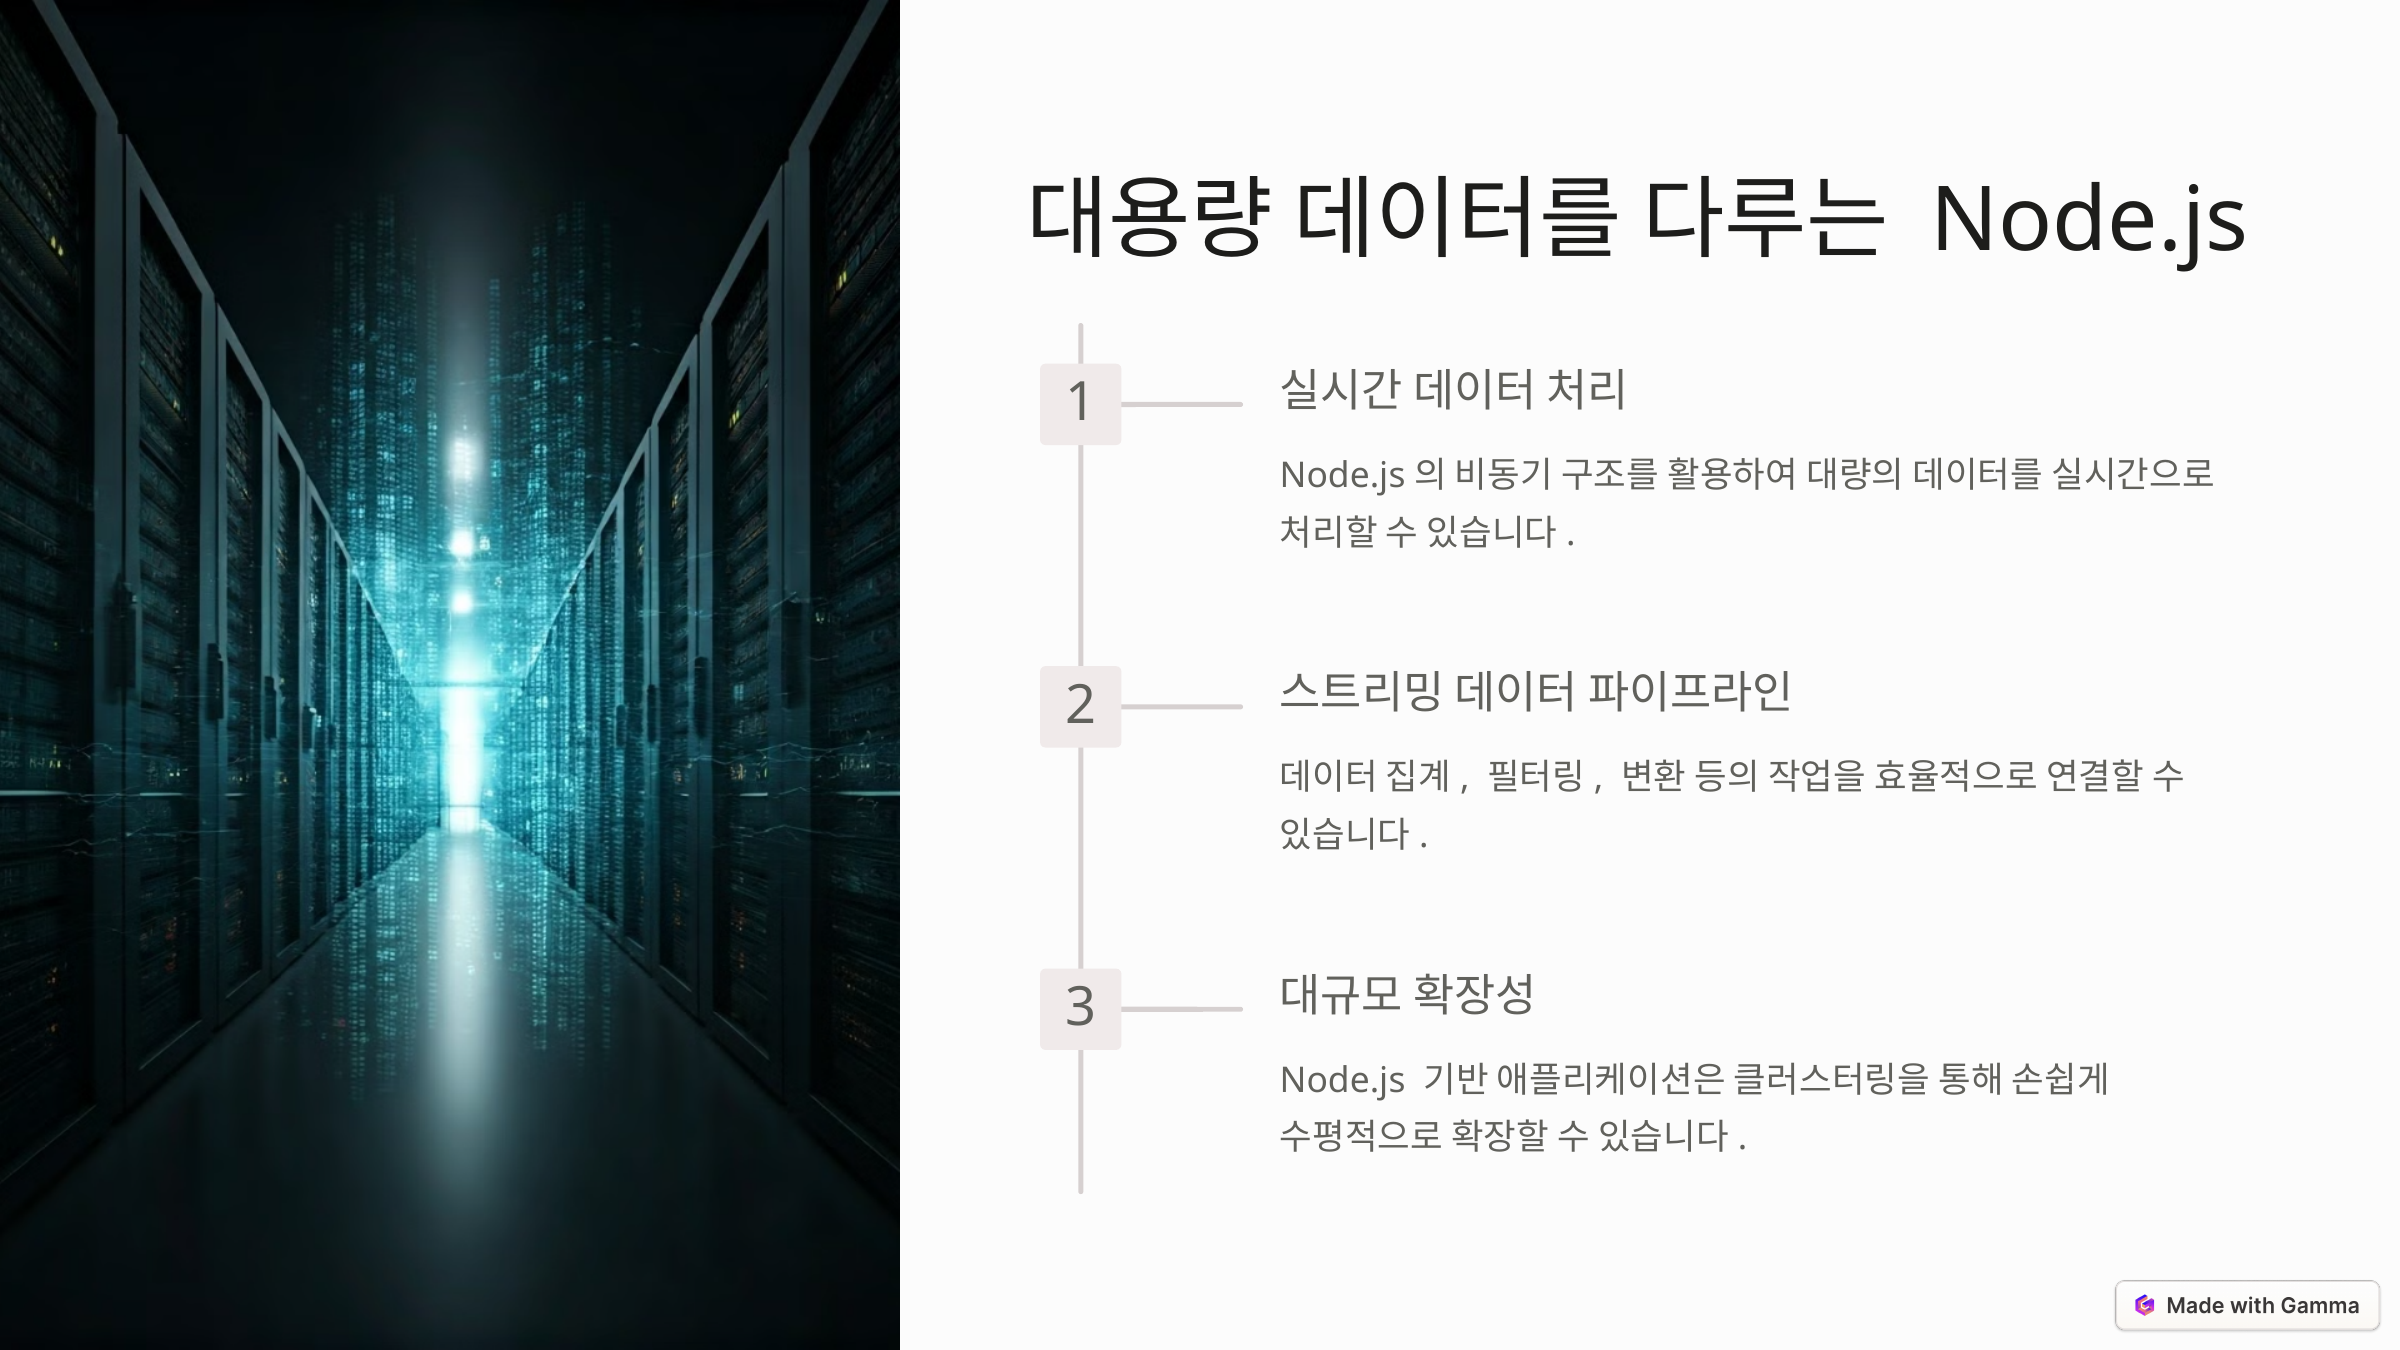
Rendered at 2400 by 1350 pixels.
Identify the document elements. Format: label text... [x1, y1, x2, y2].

text_box 3 [1062, 982, 1099, 1037]
text_box [1122, 401, 1244, 408]
text_box [1040, 363, 1122, 446]
text_box [1078, 1050, 1084, 1195]
text_box 1 [1068, 377, 1094, 432]
text_box 대용량 데이터를 다루는 Node.js [1026, 155, 2268, 269]
text_box 대규모 확장성 [1279, 964, 1732, 1021]
text_box 스트리밍 데이터 파이프라인 [1279, 661, 1801, 719]
text_box Node.js 기반 애플리케이션은 클러스터링을 통해 손쉽게 수평적으로 확장할 수 있습니다. [1279, 1042, 2274, 1158]
picture [0, 0, 900, 1350]
text_box 데이터 집계, 필터링, 변환 등의 작업을 효율적으로 연결할 수 있습니다. [1279, 739, 2274, 856]
text_box [1122, 1006, 1244, 1012]
text_box Node.js의 비동기 구조를 활용하여 대량의 데이터를 실시간으로 처리할 수 있습니다. [1279, 437, 2274, 554]
text_box [1078, 446, 1084, 666]
text_box 실시간 데이터 처리 [1279, 359, 1732, 416]
text_box [1078, 748, 1084, 968]
text_box 2 [1062, 679, 1099, 734]
text_box [1122, 704, 1244, 710]
text_box [1040, 968, 1122, 1050]
text_box [1078, 323, 1084, 363]
picture [2106, 1271, 2389, 1339]
text_box [1040, 666, 1122, 748]
